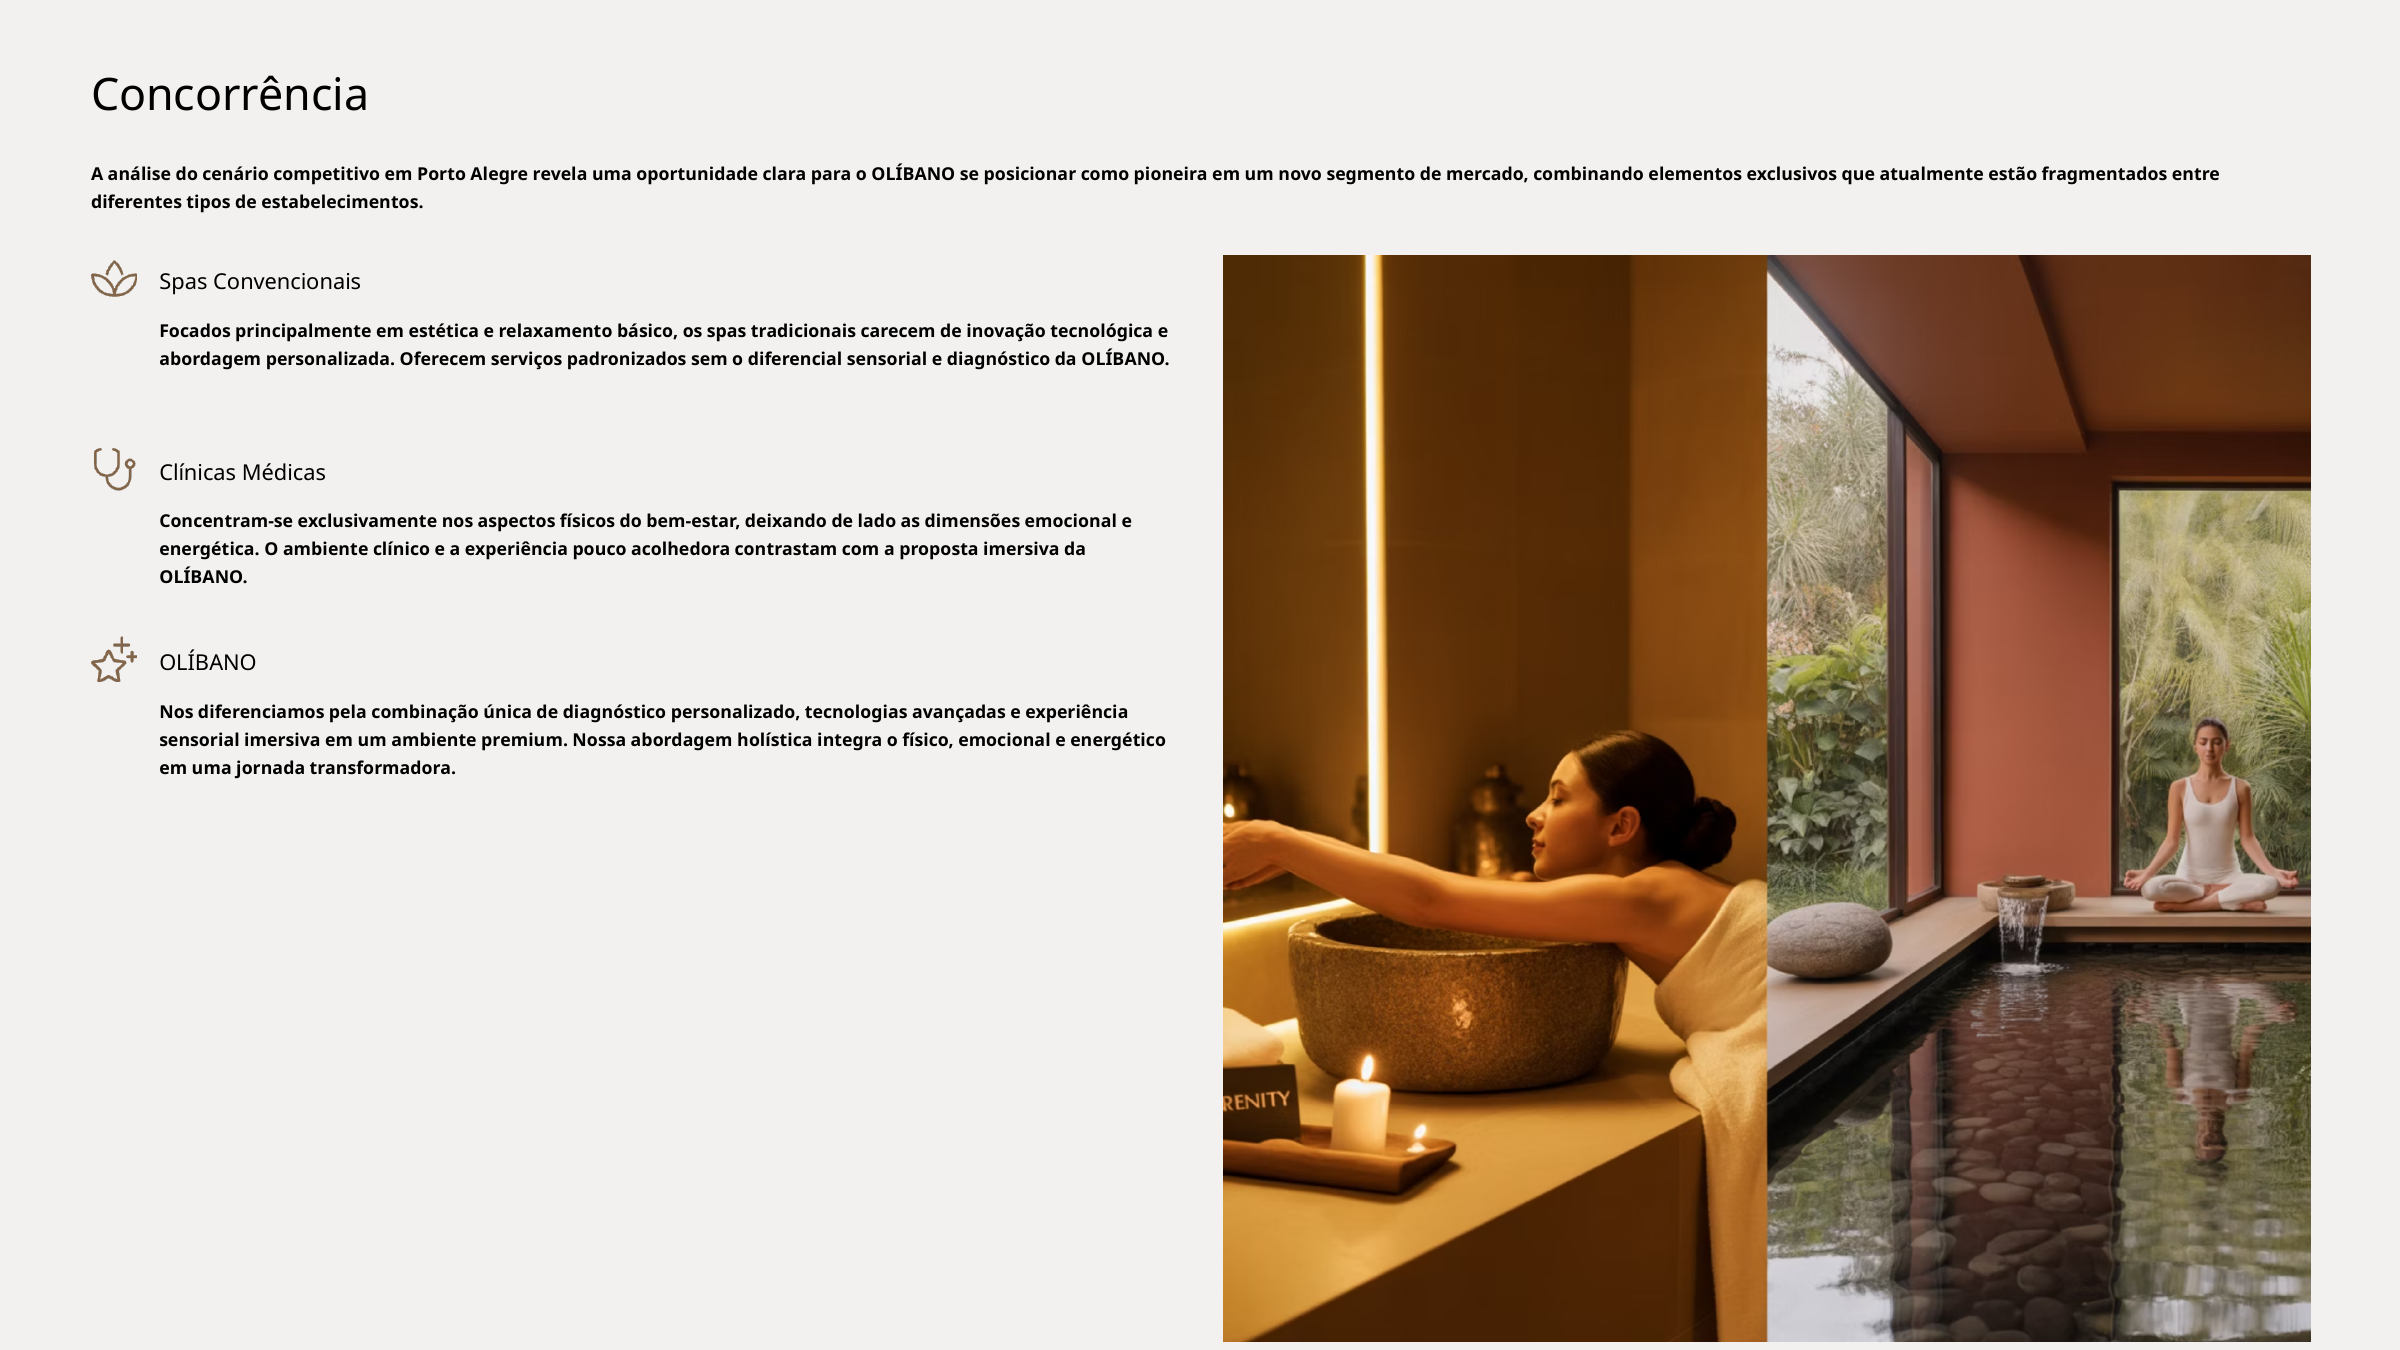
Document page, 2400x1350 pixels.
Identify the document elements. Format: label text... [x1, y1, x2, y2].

text_box A análise do cenário competitivo em Porto Alegre revela uma oportunidade clara para o OLÍBANO se posicionar como pioneira em um novo segmento de mercado, combinando elementos exclusivos que atualmente estão fragmentados entre diferentes tipos de estabelecimentos. [91, 155, 2309, 215]
picture [91, 445, 137, 492]
text_box Focados principalmente em estética e relaxamento básico, os spas tradicionais carecem de inovação tecnológica e abordagem personalizada. Oferecem serviços padronizados sem o diferencial sensorial e diagnóstico da OLÍBANO. [159, 312, 1178, 400]
text_box Concentram-se exclusivamente nos aspectos físicos do bem-estar, deixando de lado as dimensões emocional e energética. O ambiente clínico e a experiência pouco acolhedora contrastam com a proposta imersiva da OLÍBANO. [159, 503, 1178, 591]
picture [91, 636, 137, 682]
picture [91, 255, 137, 301]
text_box Nos diferenciamos pela combinação única de diagnóstico personalizado, tecnologias avançadas e experiência sensorial imersiva em um ambiente premium. Nossa abordagem holística integra o físico, emocional e energético em uma jornada transformadora. [159, 693, 1178, 781]
text_box OLÍBANO [159, 646, 387, 676]
text_box Clínicas Médicas [159, 456, 387, 485]
text_box Spas Convencionais [159, 265, 392, 295]
text_box Concorrência [91, 62, 547, 120]
picture [1223, 255, 2311, 1342]
